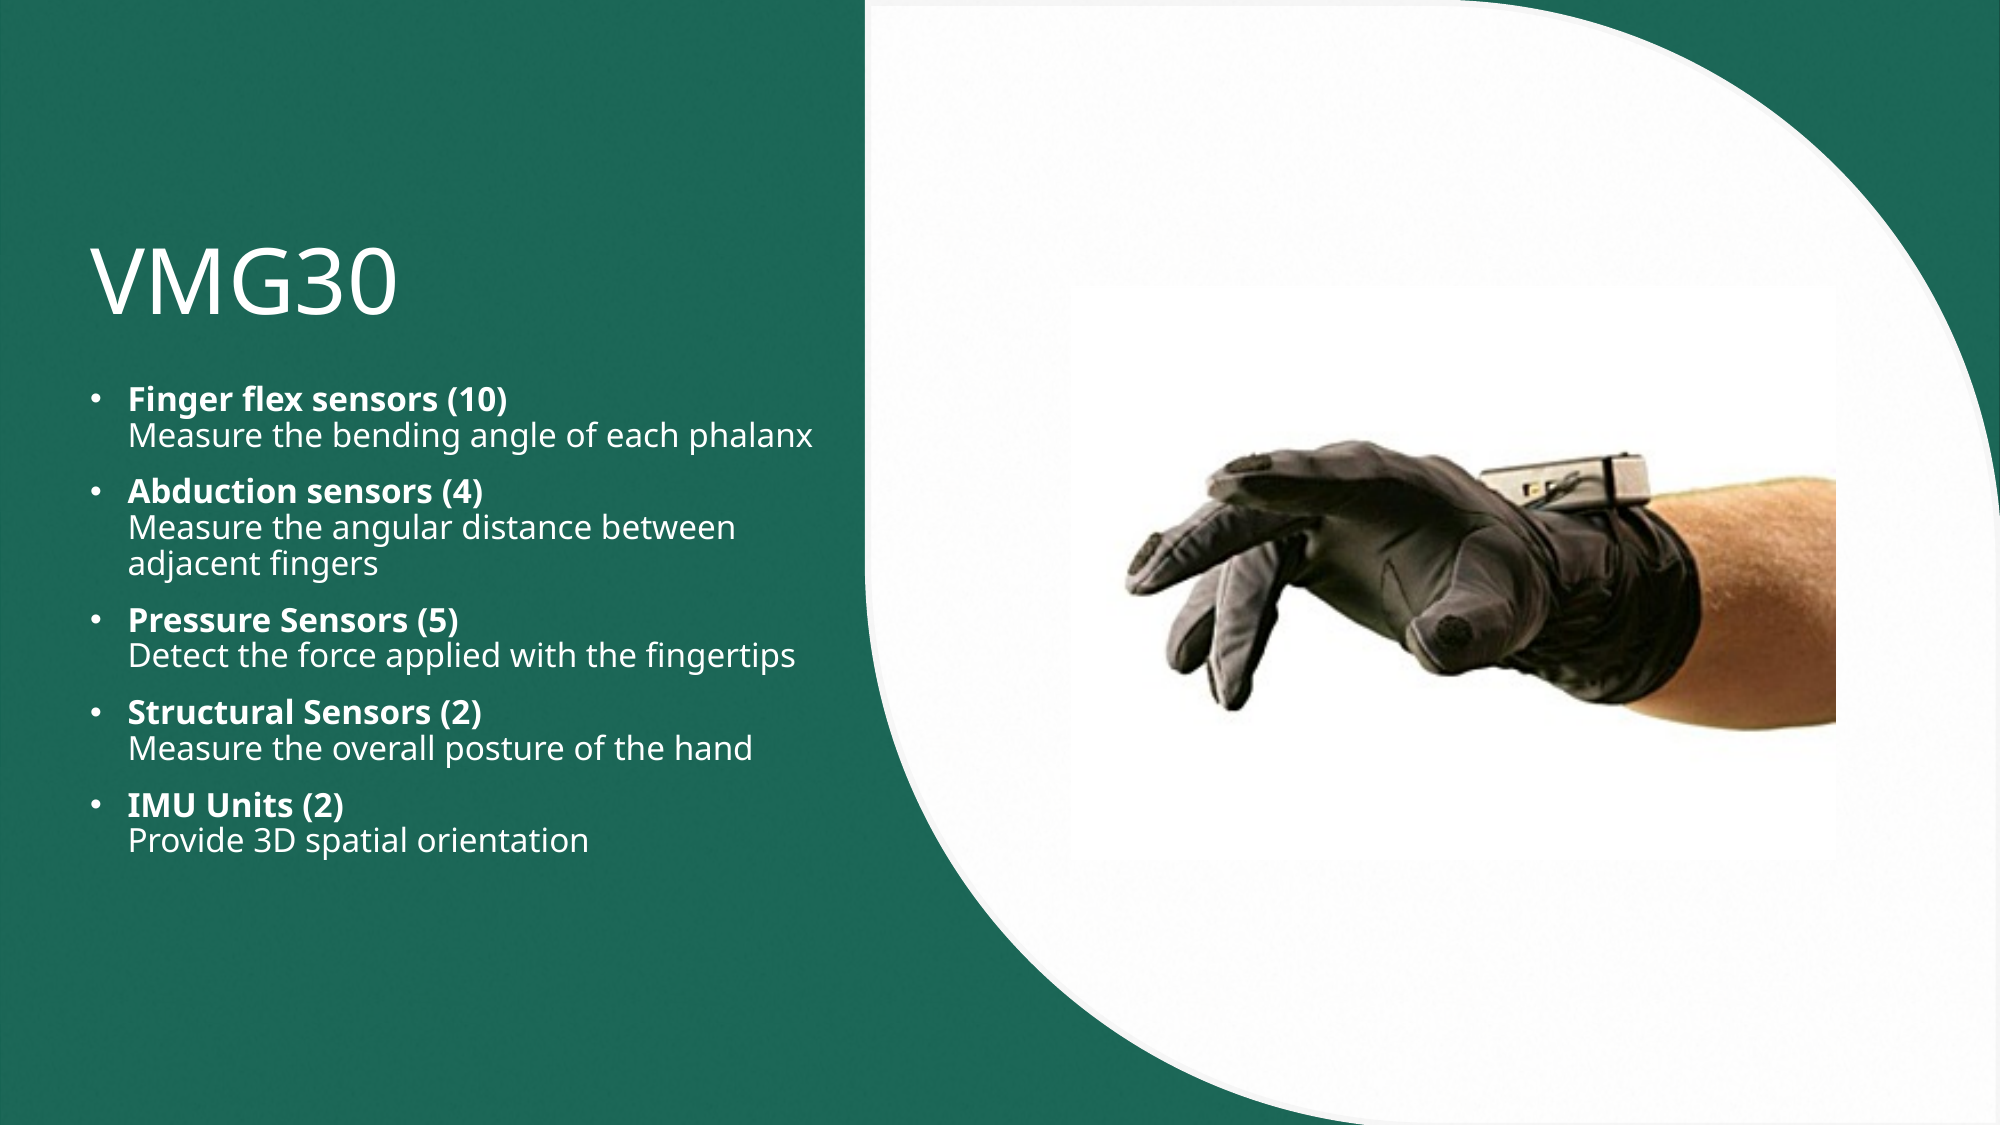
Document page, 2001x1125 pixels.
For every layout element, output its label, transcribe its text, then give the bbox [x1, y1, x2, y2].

picture [1070, 286, 1836, 860]
title VMG30 [75, 124, 837, 342]
list Finger flex sensors (10) Measure the bending angle of each phalanx Abduction sensors (4) Measure the angular distance between adjacent fingers Pressure Sensors (5) Detect the force applied with the fingertips Structural Sensors (2) Measure the overall posture of the hand IMU Units (2) Provide 3D spatial orientation [75, 375, 837, 1013]
text_box [0, 0, 2000, 1125]
